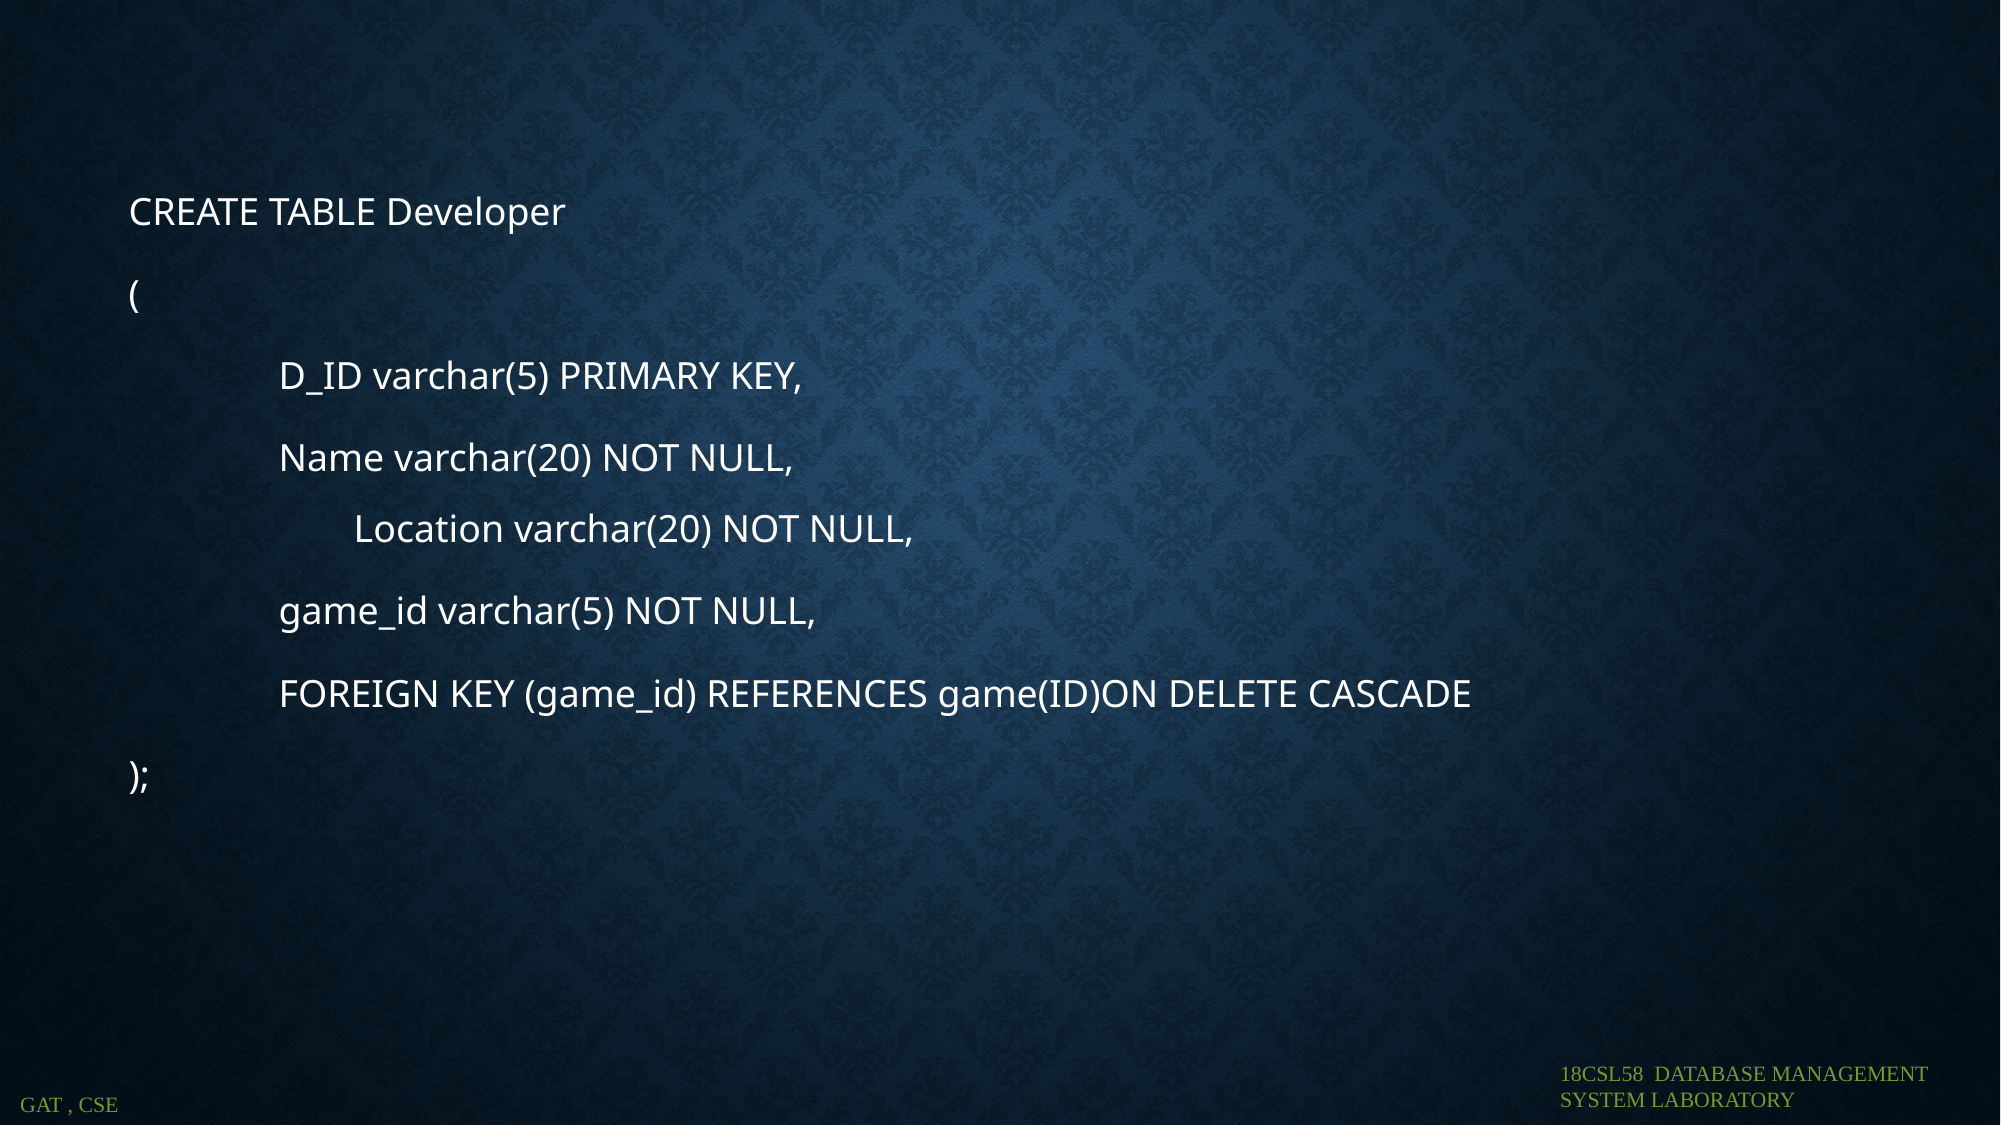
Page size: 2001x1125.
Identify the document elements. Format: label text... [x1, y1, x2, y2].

list CREATE TABLE Developer ( D_ID varchar(5) PRIMARY KEY, Name varchar(20) NOT NULL, Location varchar(20) NOT NULL, game_id varchar(5) NOT NULL, FOREIGN KEY (game_id) REFERENCES game(ID)ON DELETE CASCADE ); [113, 78, 1524, 1047]
text_box GAT , CSE [0, 1083, 220, 1125]
text_box 18CSL58 DATABASE MANAGEMENT SYSTEM LABORATORY [1545, 1052, 1977, 1120]
